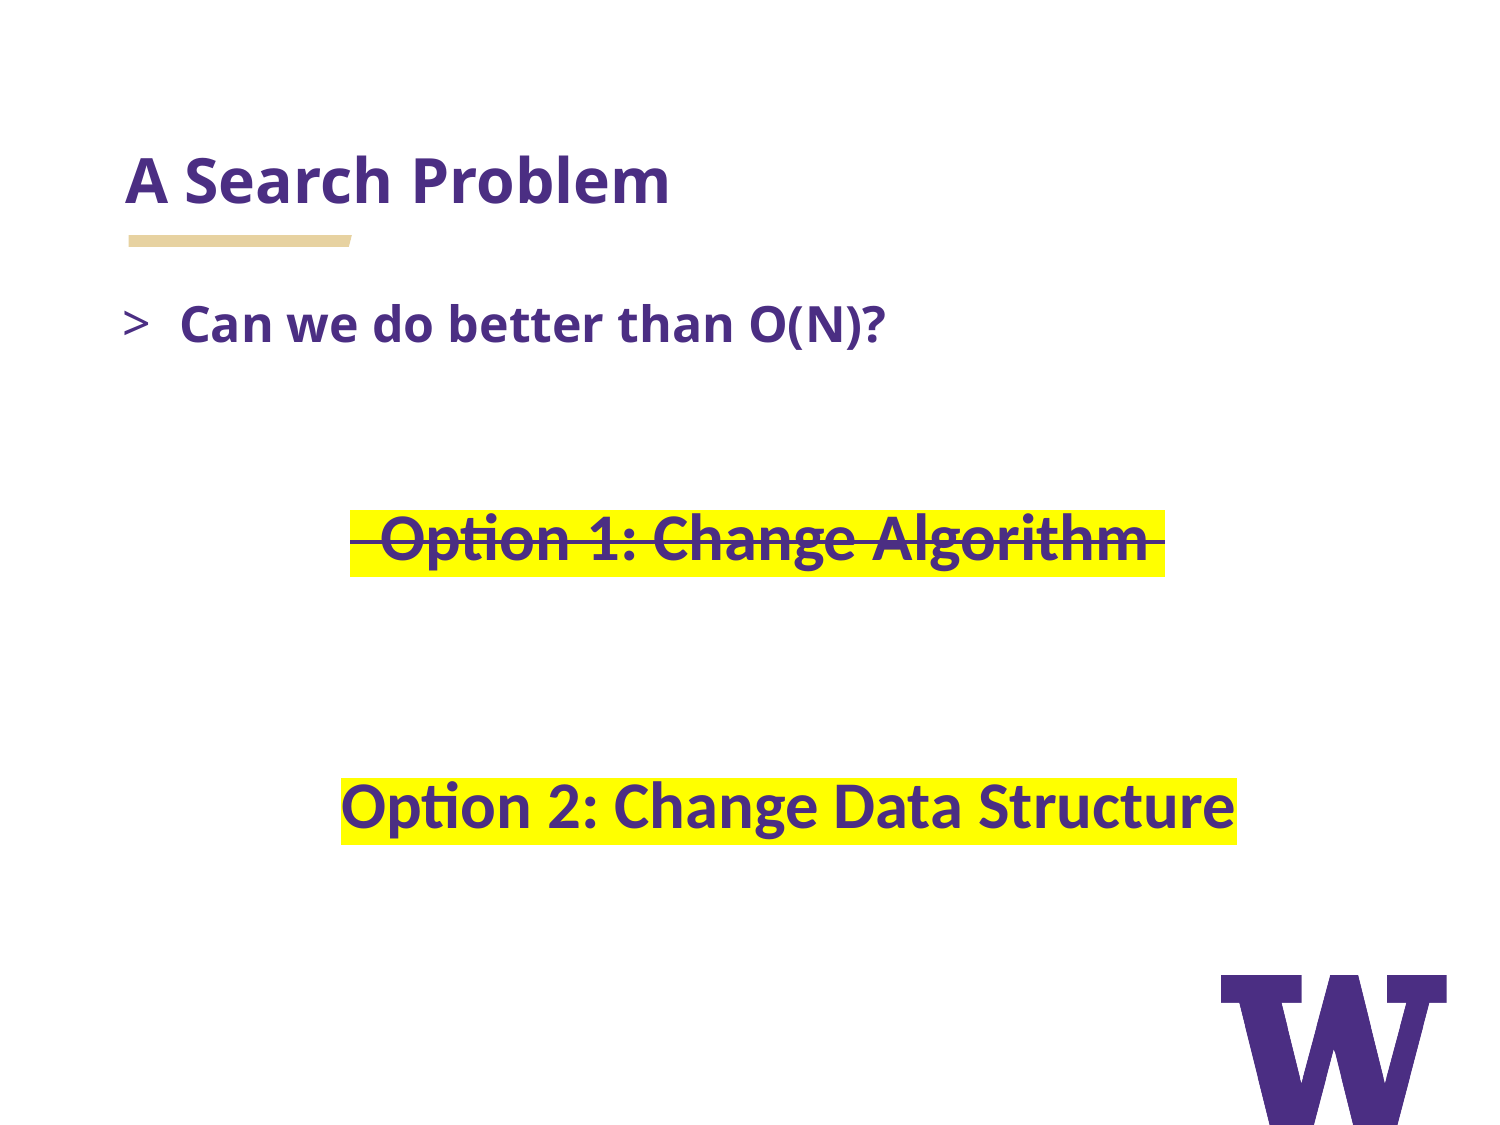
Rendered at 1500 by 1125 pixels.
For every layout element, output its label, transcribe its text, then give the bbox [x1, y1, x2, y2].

title A Search Problem [110, 60, 1453, 224]
text_box Option 2: Change Data Structure [326, 754, 1252, 850]
picture [128, 235, 352, 247]
list Can we do better than O(N)? [108, 284, 1453, 411]
picture [1221, 975, 1447, 1125]
text_box Option 1: Change Algorithm [335, 486, 1181, 582]
